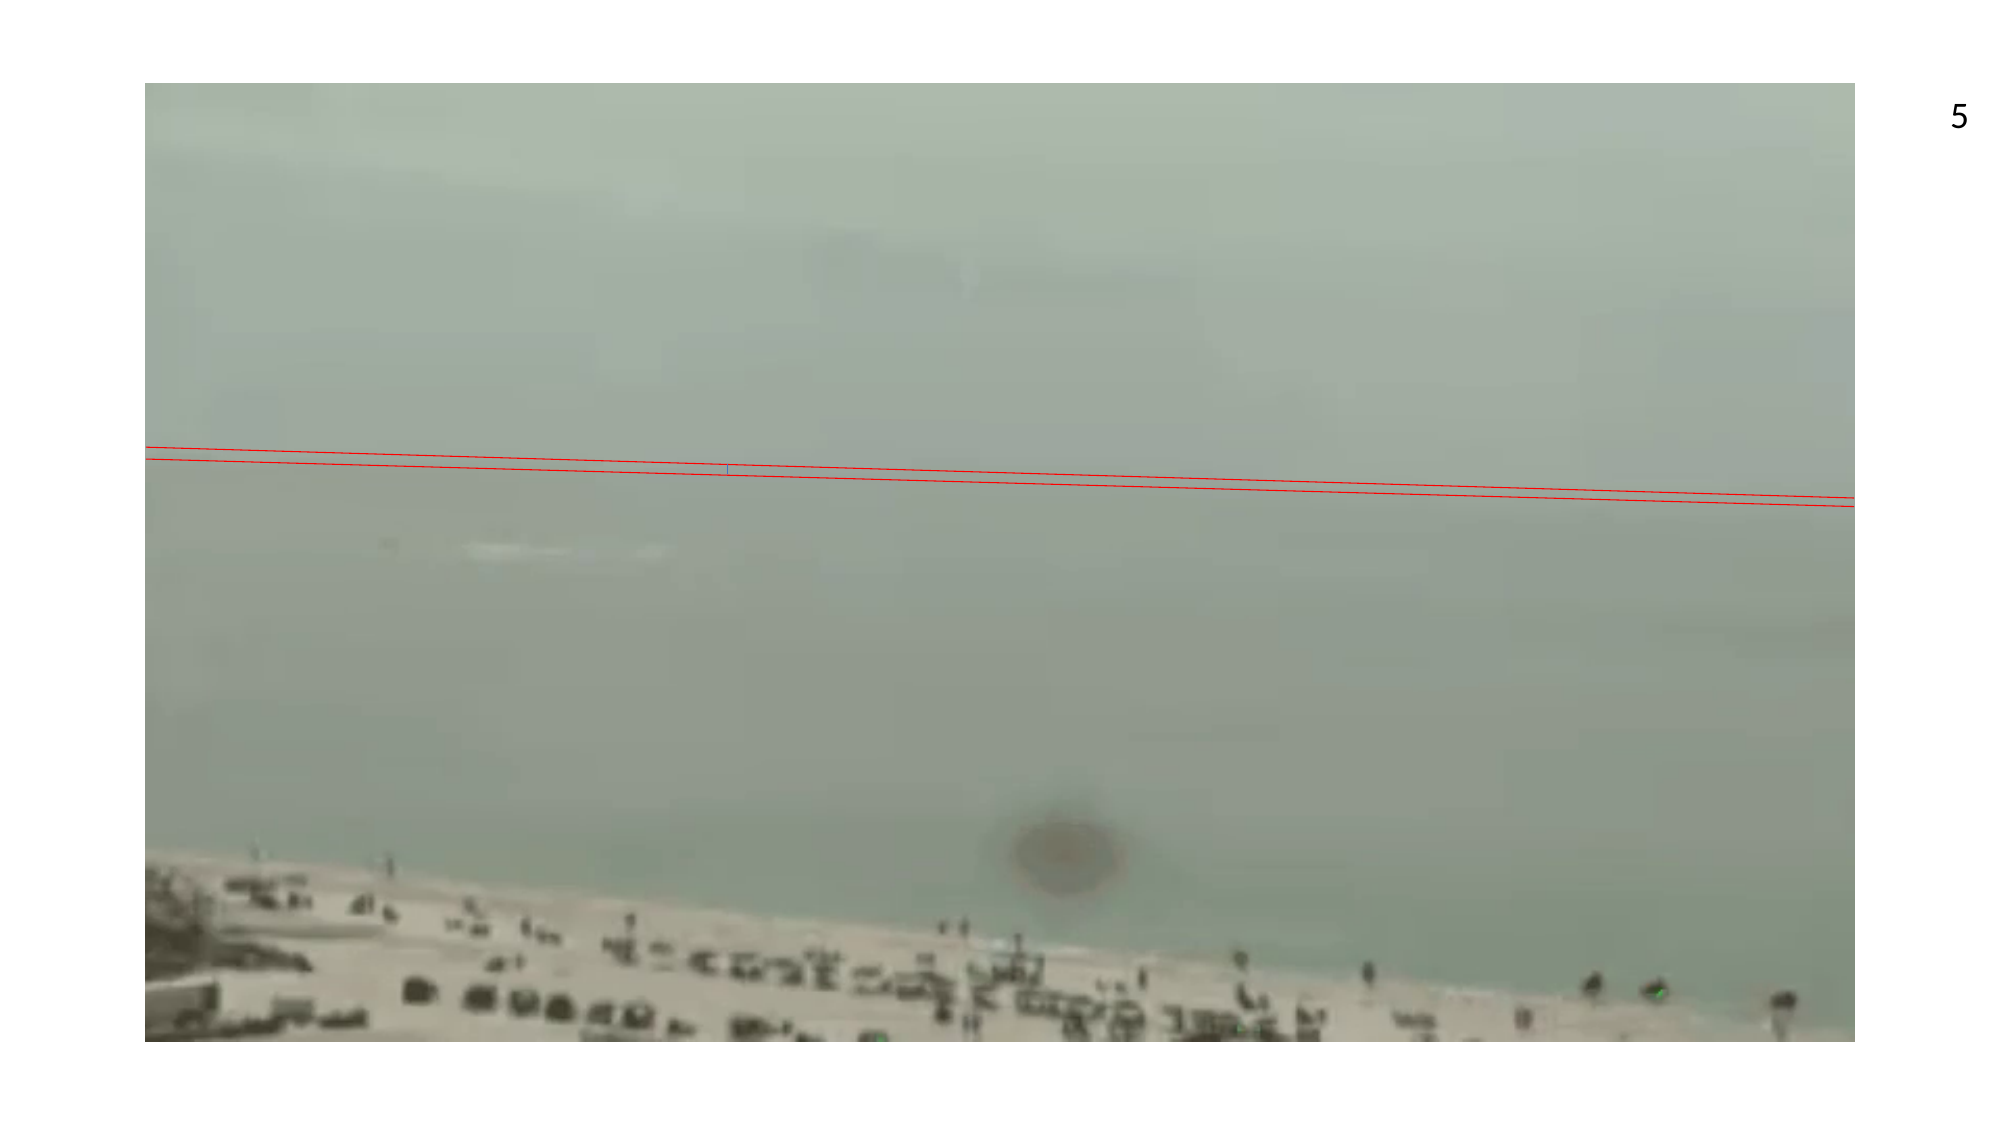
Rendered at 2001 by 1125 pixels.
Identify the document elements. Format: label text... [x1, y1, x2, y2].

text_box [145, 447, 1855, 459]
text_box 5 [1935, 83, 1985, 143]
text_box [145, 459, 1855, 507]
picture [145, 507, 1855, 1042]
picture [145, 83, 1855, 447]
